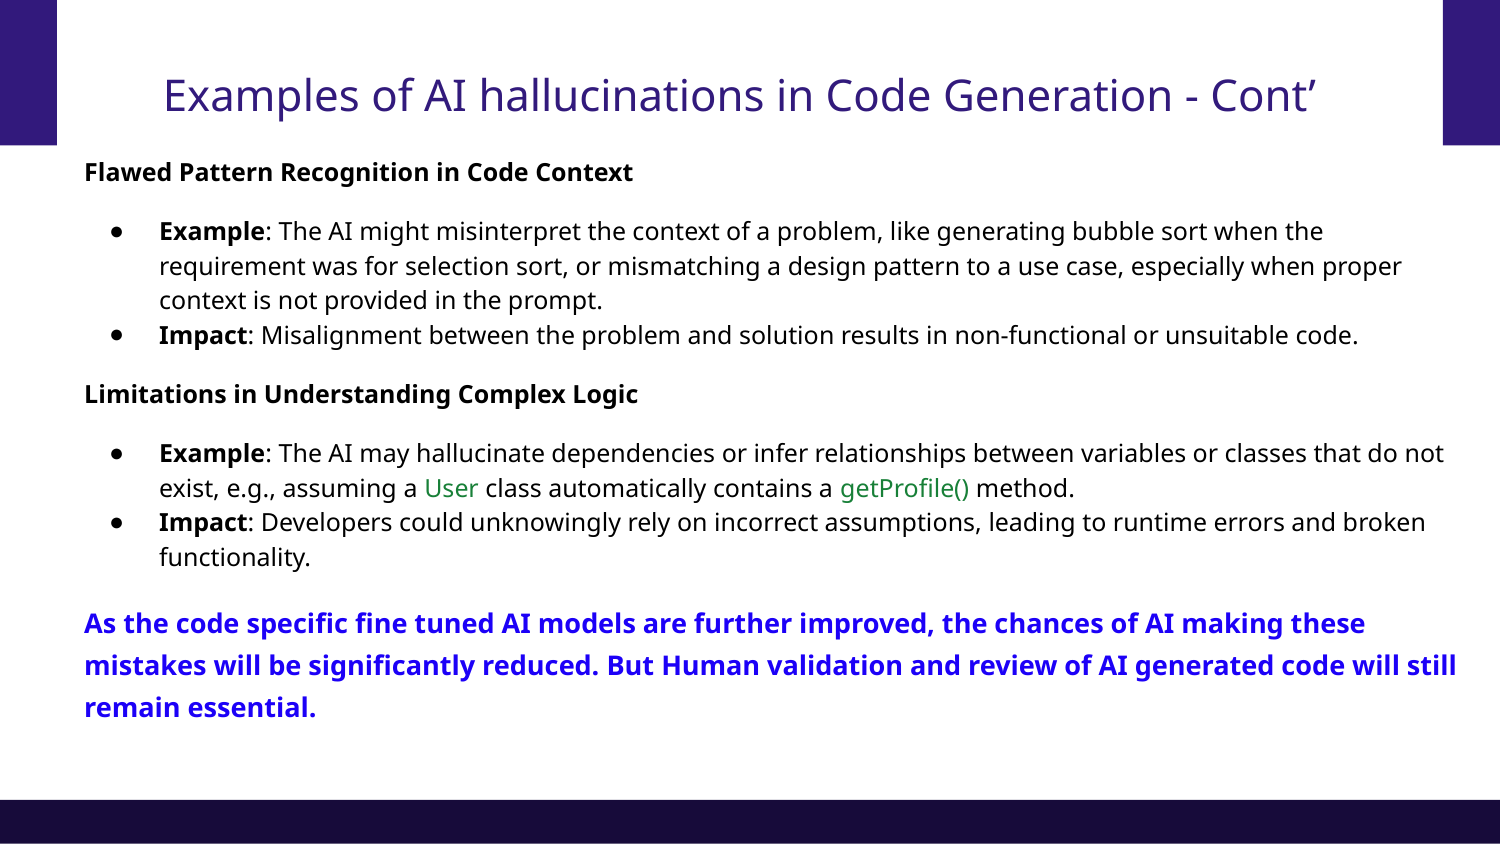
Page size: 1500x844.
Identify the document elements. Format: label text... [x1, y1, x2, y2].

list Flawed Pattern Recognition in Code Context Example: The AI might misinterpret the context of a problem, like generating bubble sort when the requirement was for selection sort, or mismatching a design pattern to a use case, especially when proper context is not provided in the prompt. Impact: Misalignment between the problem and solution results in non-functional or unsuitable code. Limitations in Understanding Complex Logic Example: The AI may hallucinate dependencies or infer relationships between variables or classes that do not exist, e.g., assuming a User class automatically contains a getProfile() method. Impact: Developers could unknowingly rely on incorrect assumptions, leading to runtime errors and broken functionality. As the code specific fine tuned AI models are further improved, the chances of AI making these mistakes will be significantly reduced. But Human validation and review of AI generated code will still remain essential. [69, 137, 1484, 762]
title Examples of AI hallucinations in Code Generation - Cont’ [32, 26, 1448, 155]
